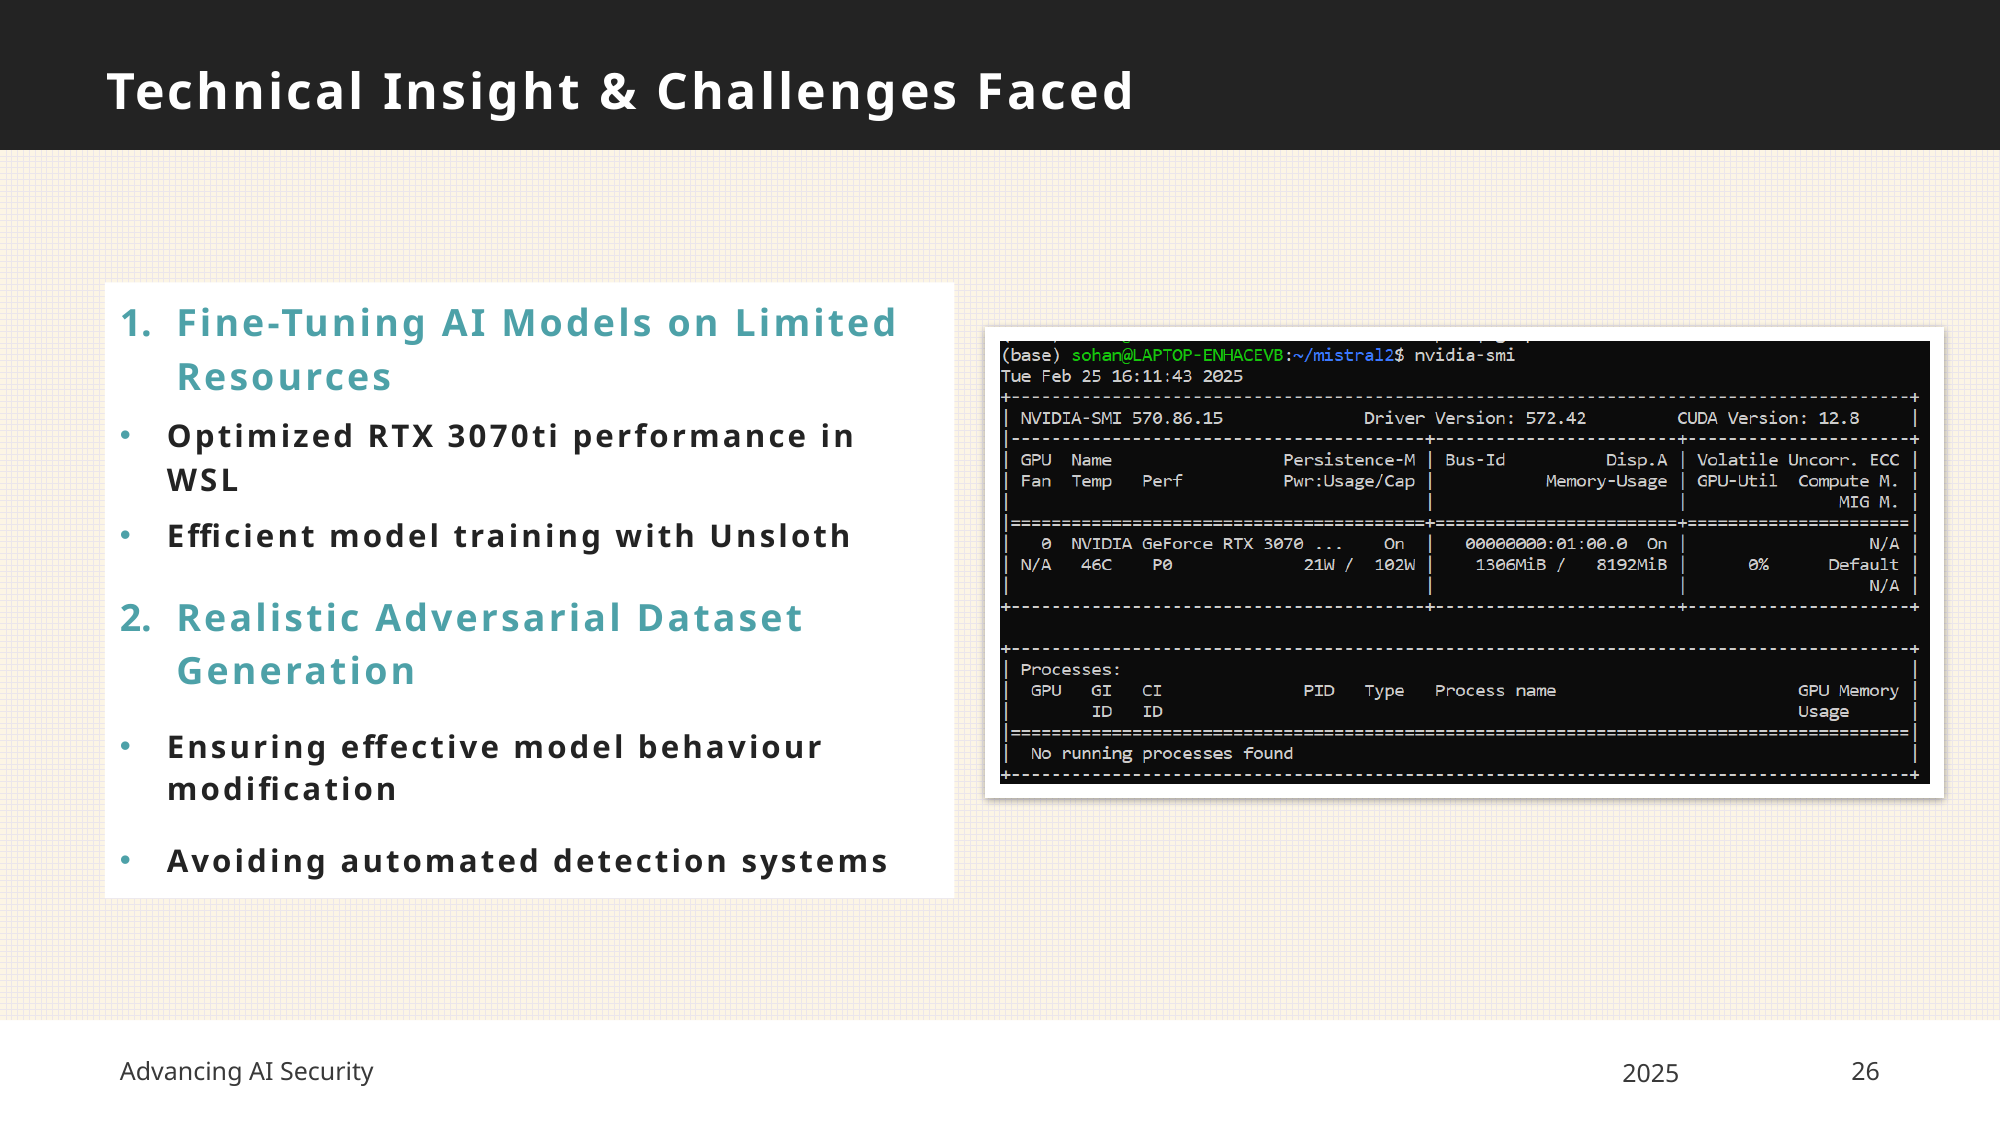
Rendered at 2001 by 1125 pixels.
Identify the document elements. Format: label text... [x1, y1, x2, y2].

title Technical Insight & Challenges Faced [88, 36, 1260, 147]
slide_number 26 [1756, 1042, 1896, 1103]
footer Advancing AI Security [104, 1042, 1137, 1103]
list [999, 341, 1930, 784]
list Fine-Tuning AI Models on Limited Resources Optimized RTX 3070ti performance in WSL Efficient model training with Unsloth Realistic Adversarial Dataset Generation Ensuring effective model behaviour modification Avoiding automated detection systems [104, 282, 955, 899]
slide_number 2025 [1196, 1042, 1695, 1103]
